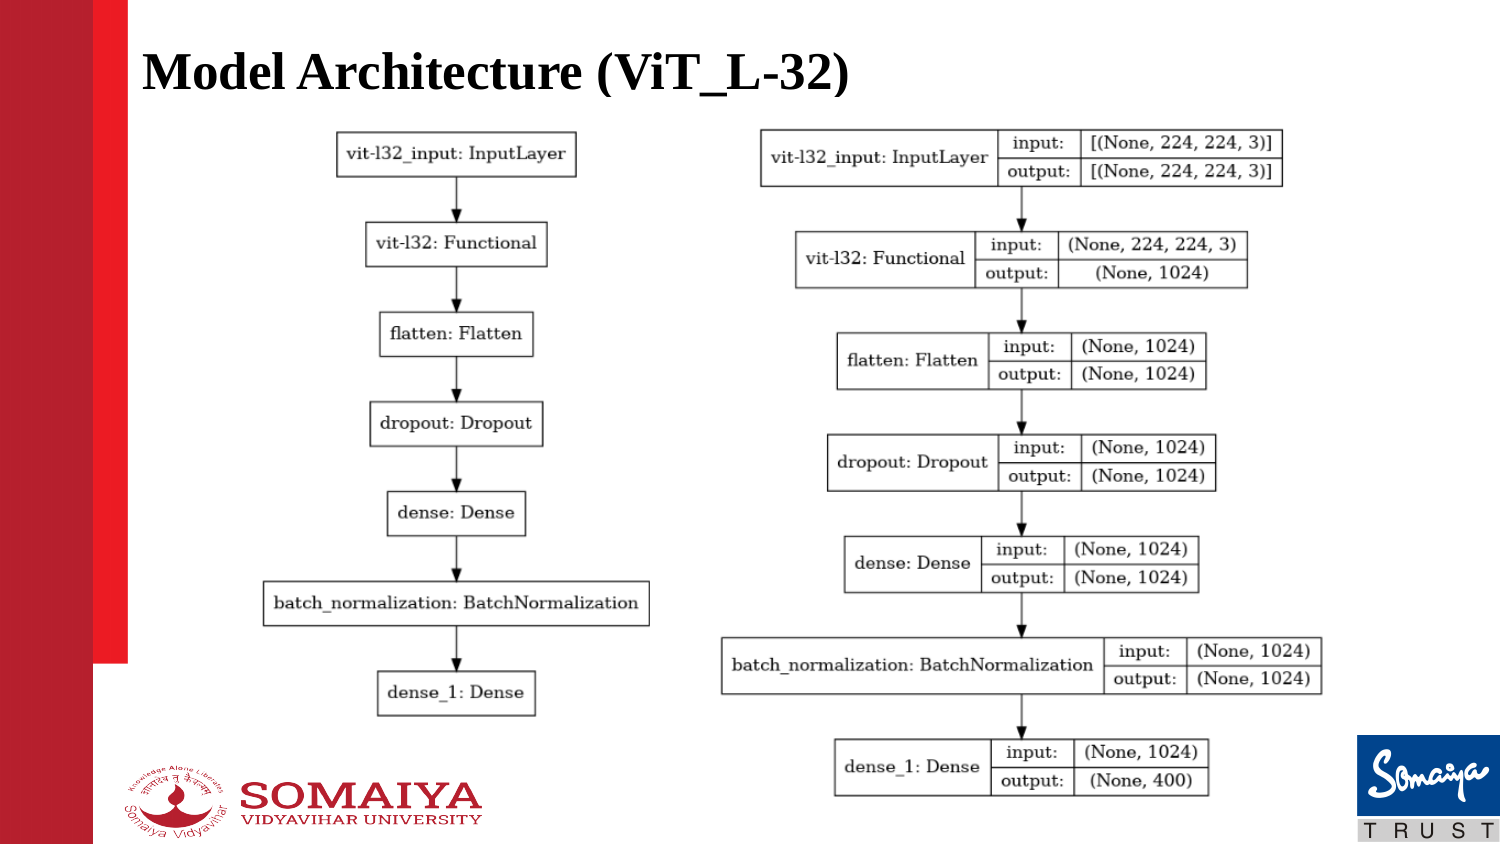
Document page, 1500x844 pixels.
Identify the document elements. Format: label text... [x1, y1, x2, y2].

picture [716, 97, 1326, 802]
title Model Architecture (ViT_L-32) [133, 21, 1500, 116]
picture [0, 0, 667, 844]
picture [1357, 735, 1500, 842]
